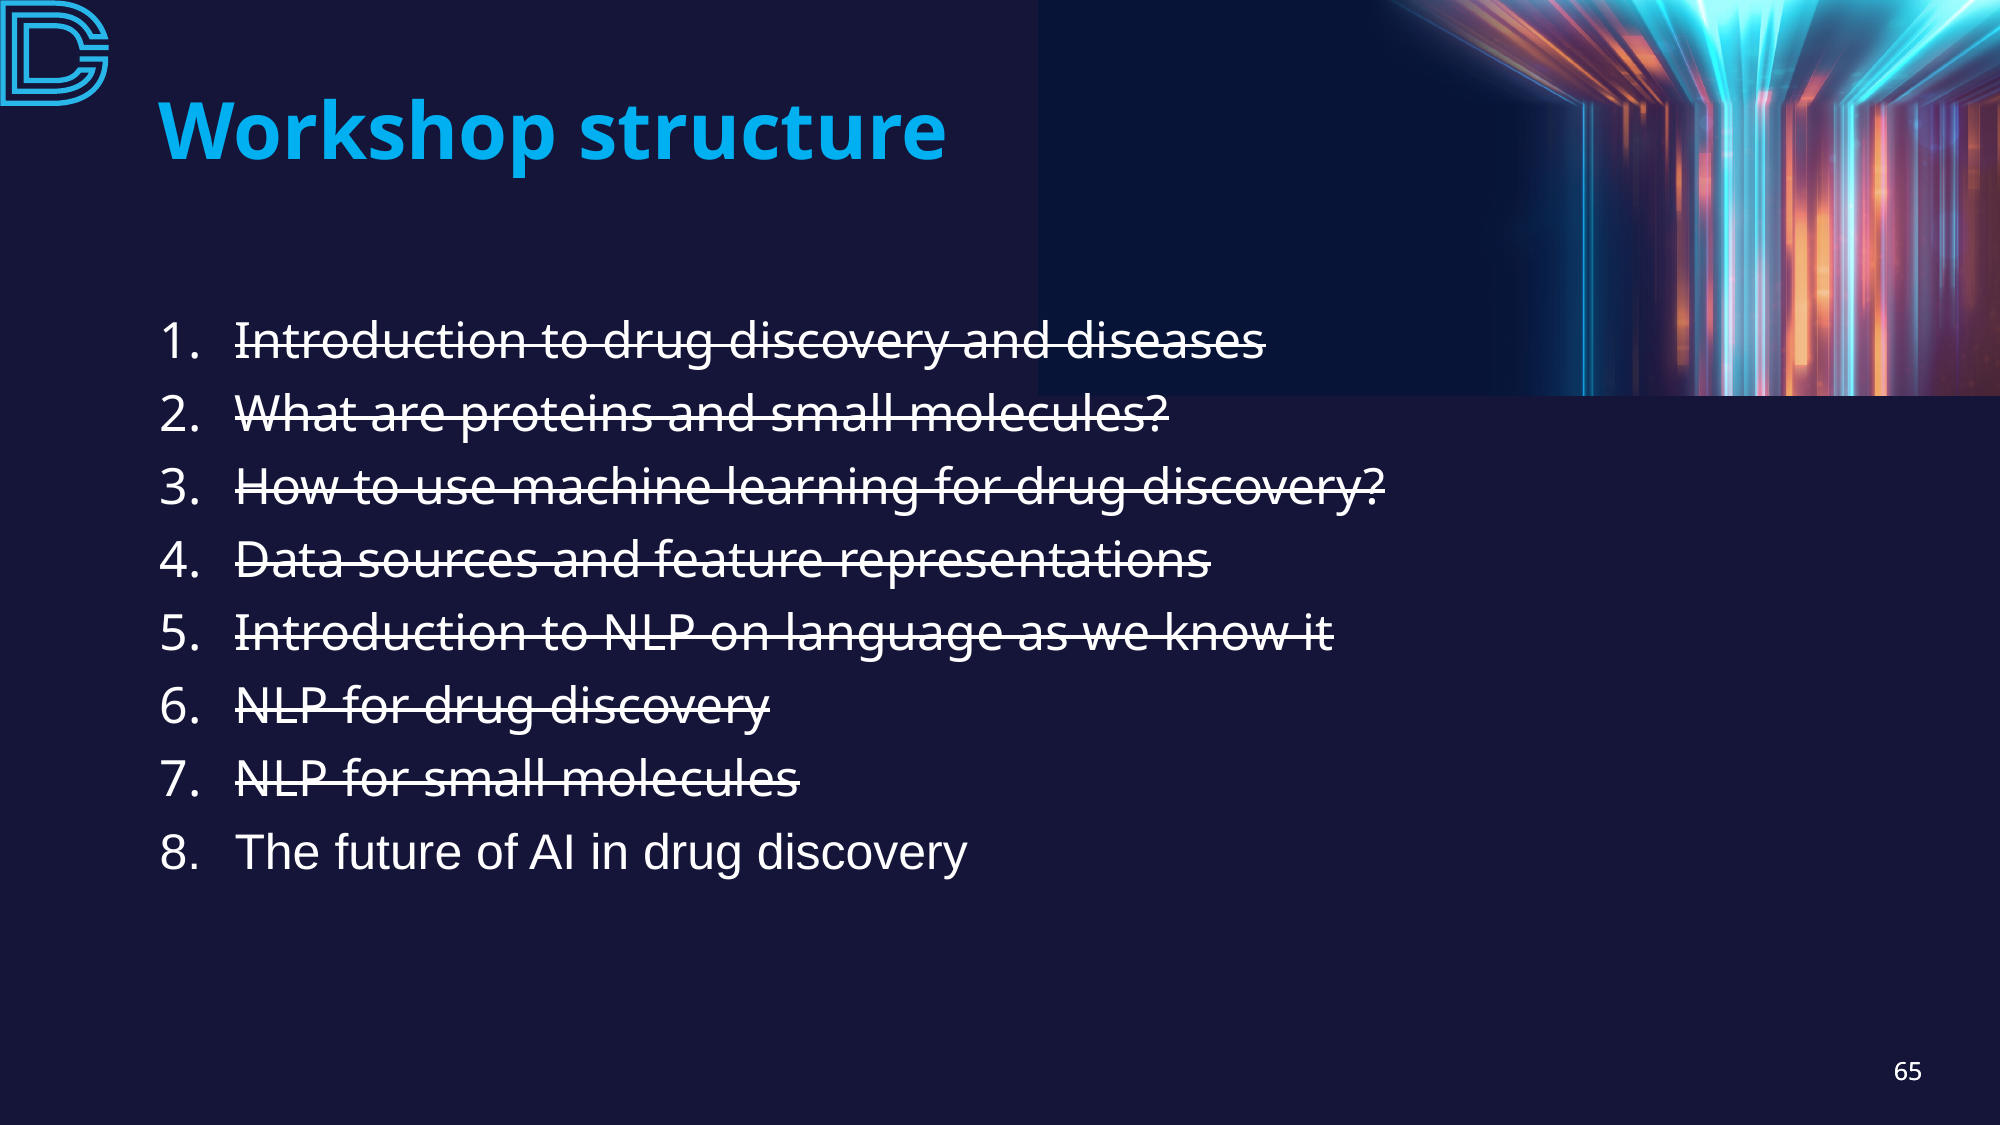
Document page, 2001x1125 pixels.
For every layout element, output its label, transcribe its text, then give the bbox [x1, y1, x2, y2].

text_box Introduction to drug discovery and diseases What are proteins and small molecules? How to use machine learning for drug discovery? Data sources and feature representations Introduction to NLP on language as we know it NLP for drug discovery NLP for small molecules The future of AI in drug discovery [159, 296, 1764, 880]
title Workshop structure [158, 91, 1033, 178]
picture [1038, 0, 2000, 396]
slide_number 65 [1472, 1057, 1923, 1088]
